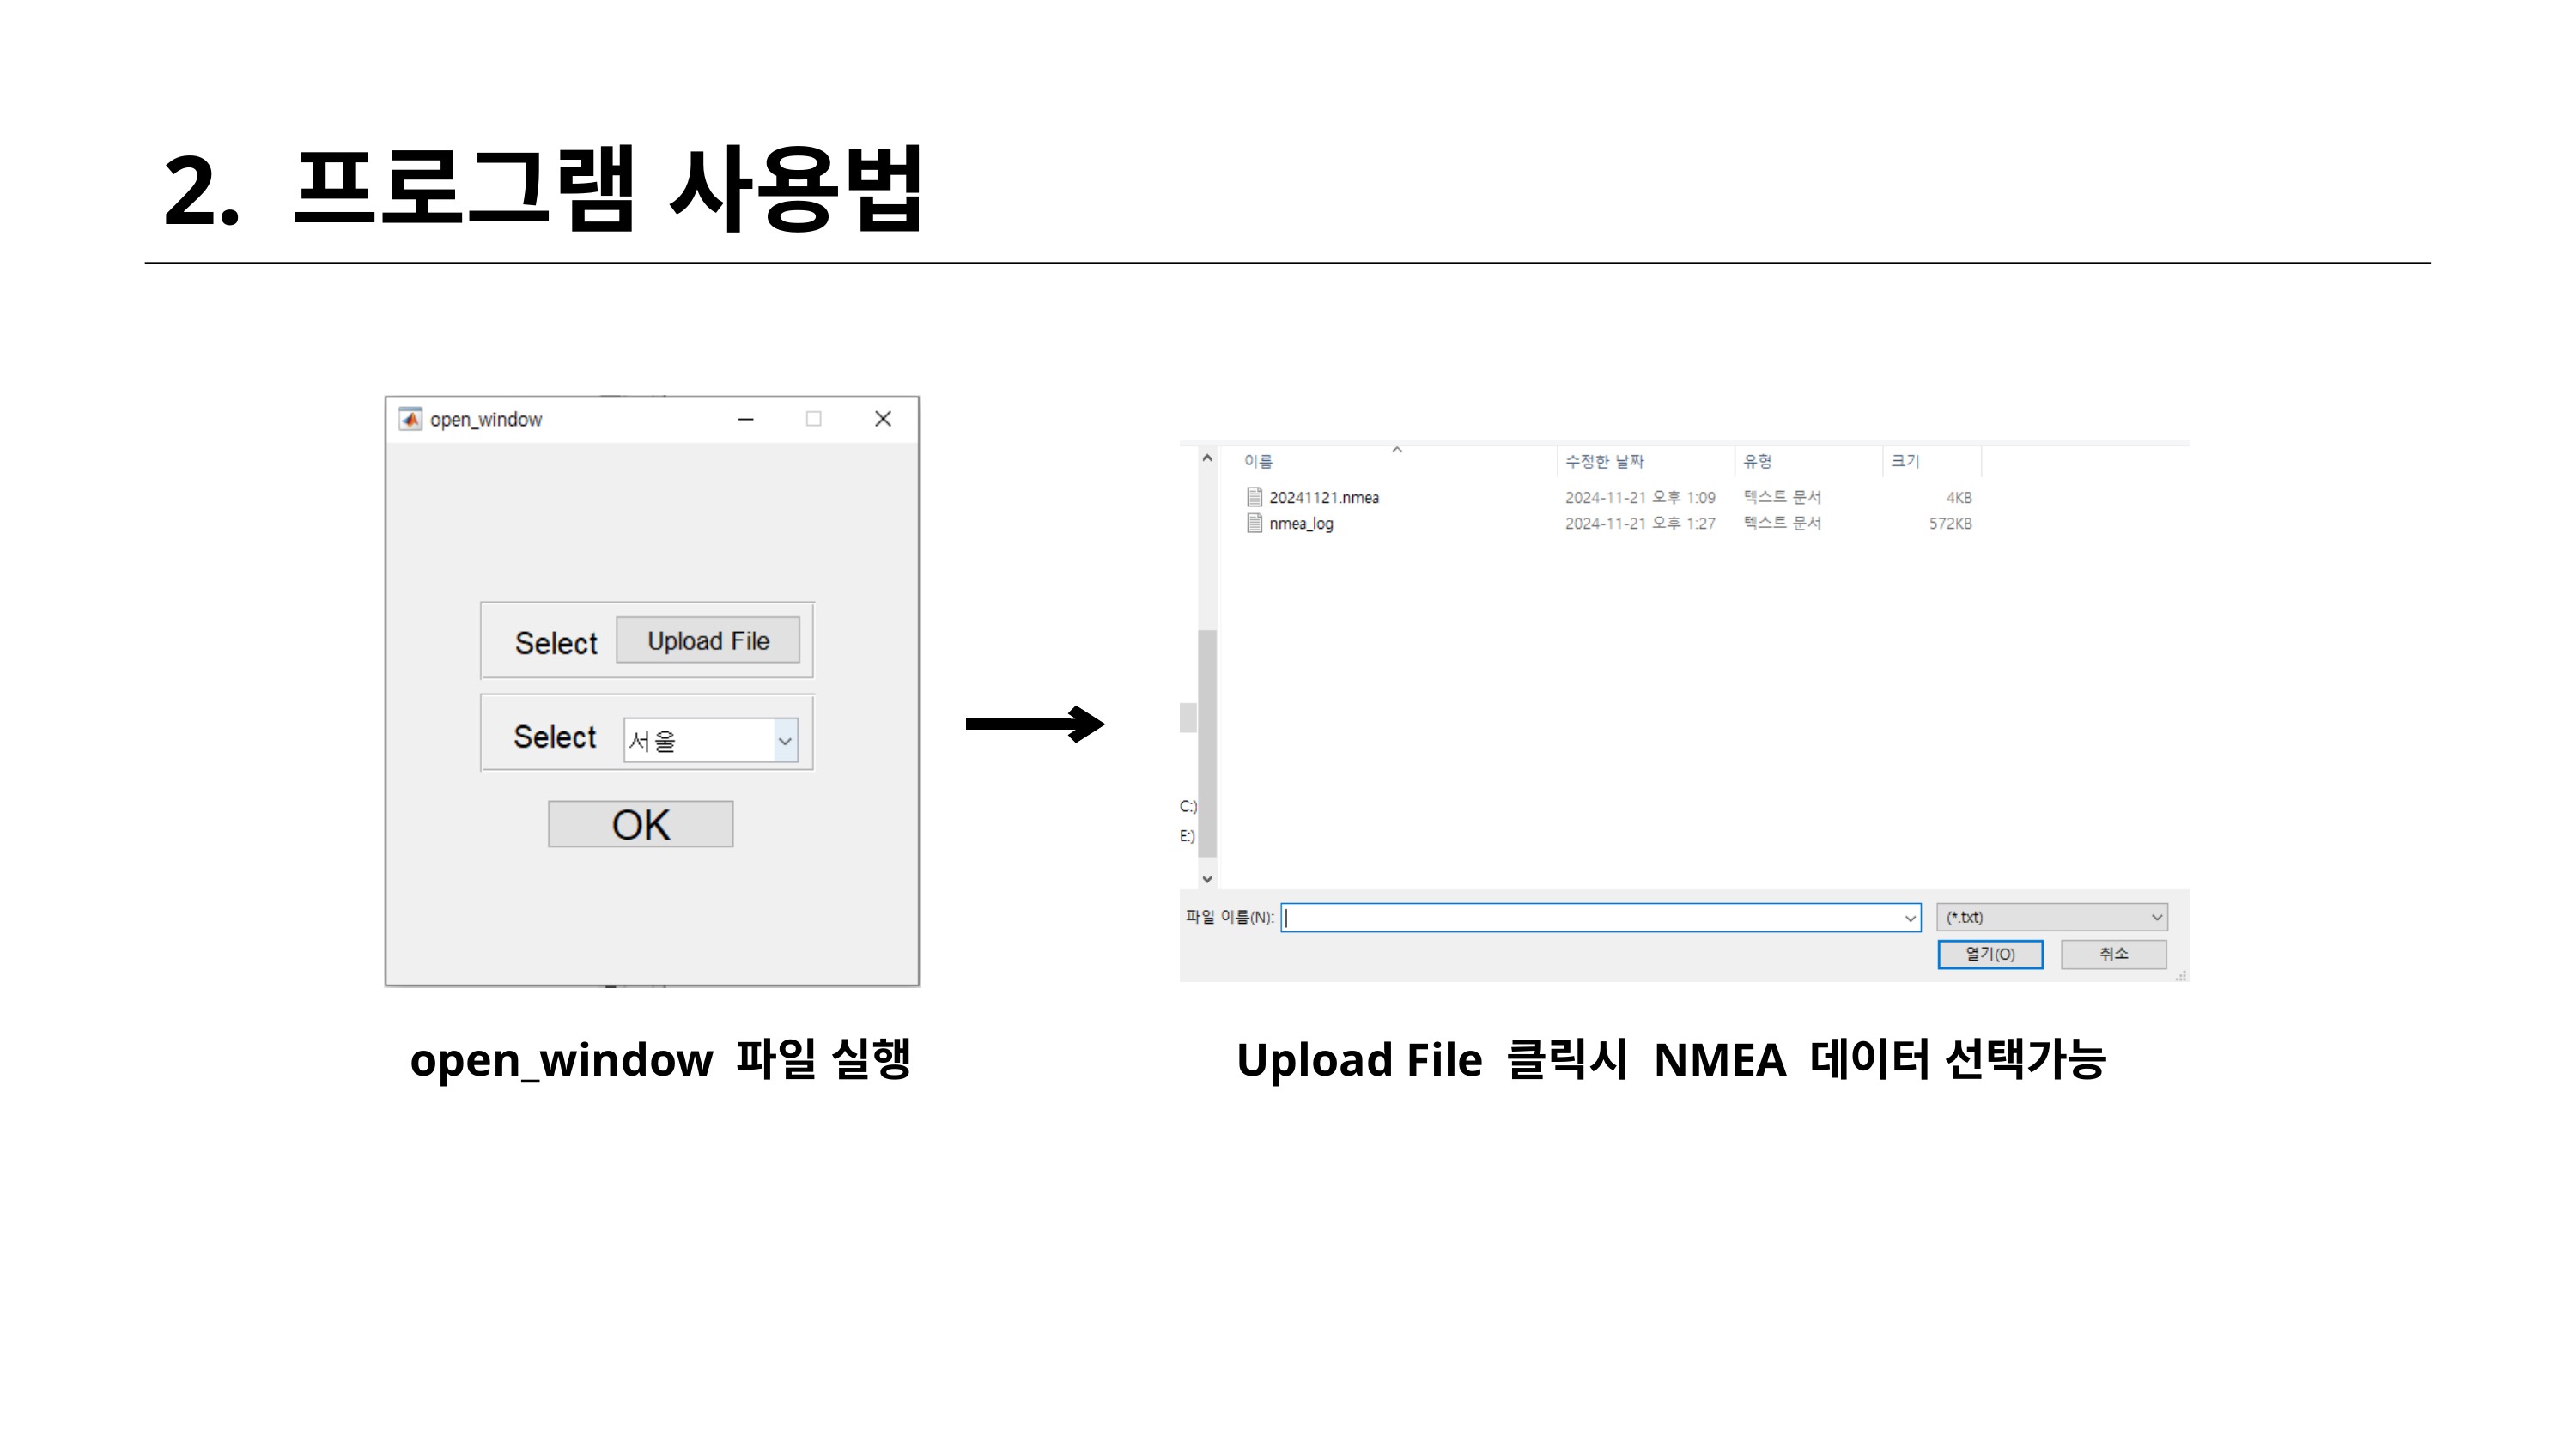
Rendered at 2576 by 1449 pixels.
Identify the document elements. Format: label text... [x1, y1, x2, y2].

text_box Upload File 클릭시 NMEA 데이터 선택가능 [1224, 1024, 2147, 1091]
picture [384, 395, 921, 988]
text_box 2. 프로그램 사용법 [149, 123, 1760, 250]
picture [1180, 440, 2190, 982]
text_box open_window 파일 실행 [397, 1024, 987, 1091]
